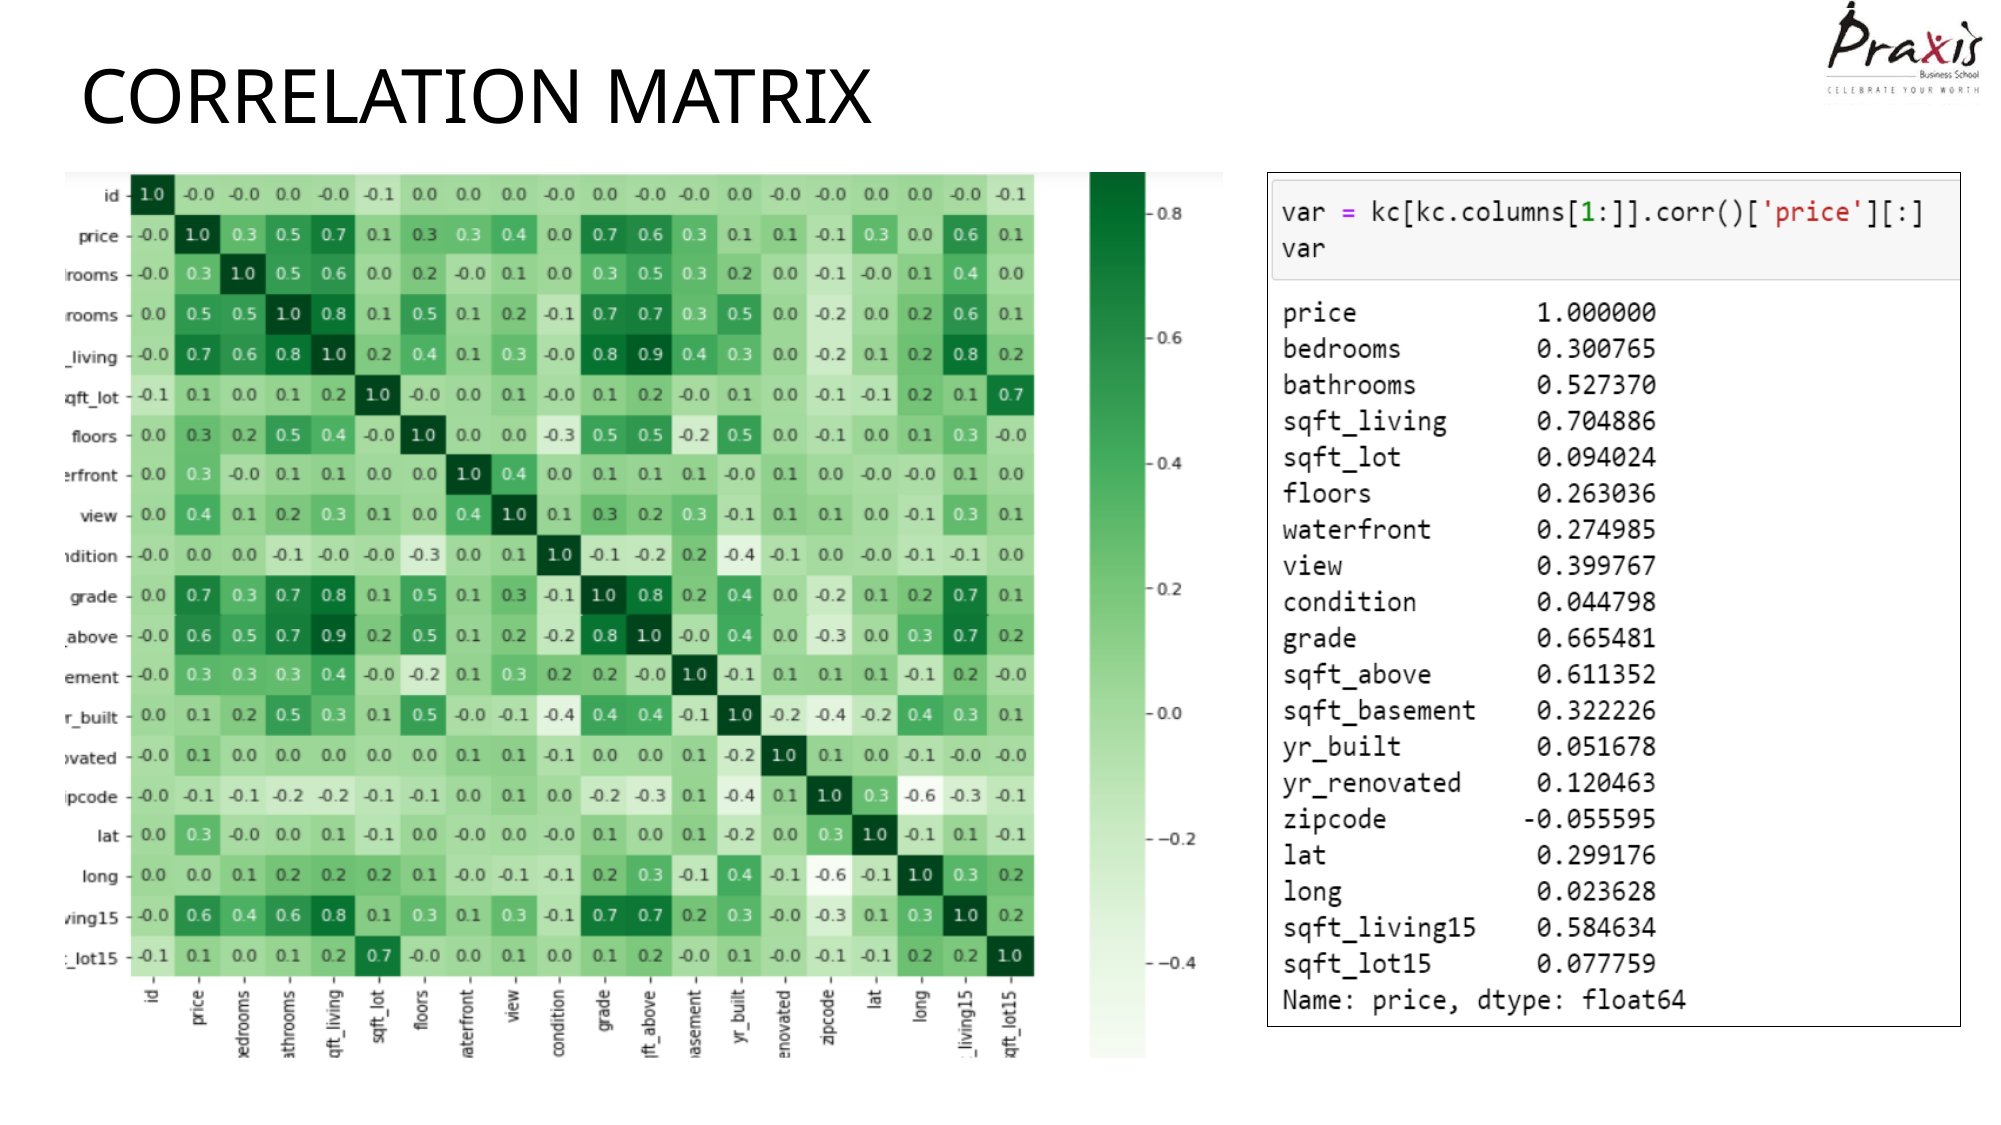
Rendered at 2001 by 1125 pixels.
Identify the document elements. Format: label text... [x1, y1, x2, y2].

picture [1268, 172, 1961, 1026]
picture [1824, 0, 2000, 113]
title Correlation Matrix [65, 35, 1716, 162]
picture [65, 172, 1223, 1059]
